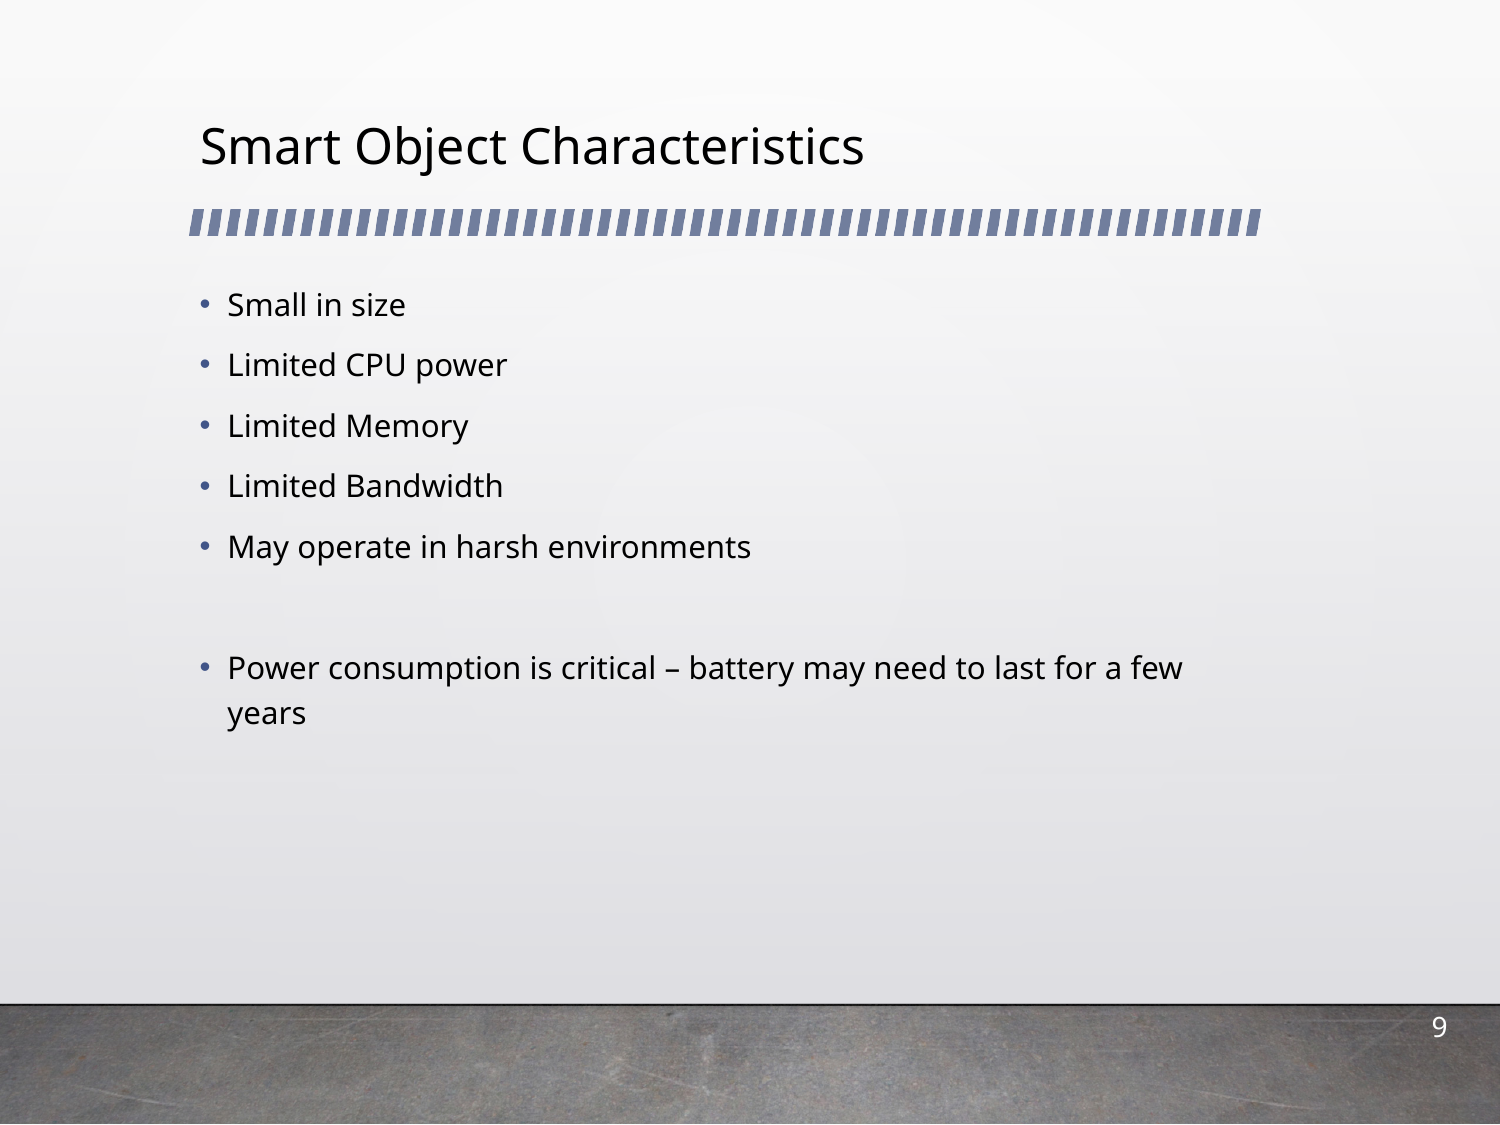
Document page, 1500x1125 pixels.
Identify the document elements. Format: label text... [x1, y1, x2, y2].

picture [0, 1004, 1500, 1124]
list Small in size Limited CPU power Limited Memory Limited Bandwidth May operate in harsh environments Power consumption is critical – battery may need to last for a few years [184, 270, 1263, 915]
title Smart Object Characteristics [185, 62, 1264, 235]
